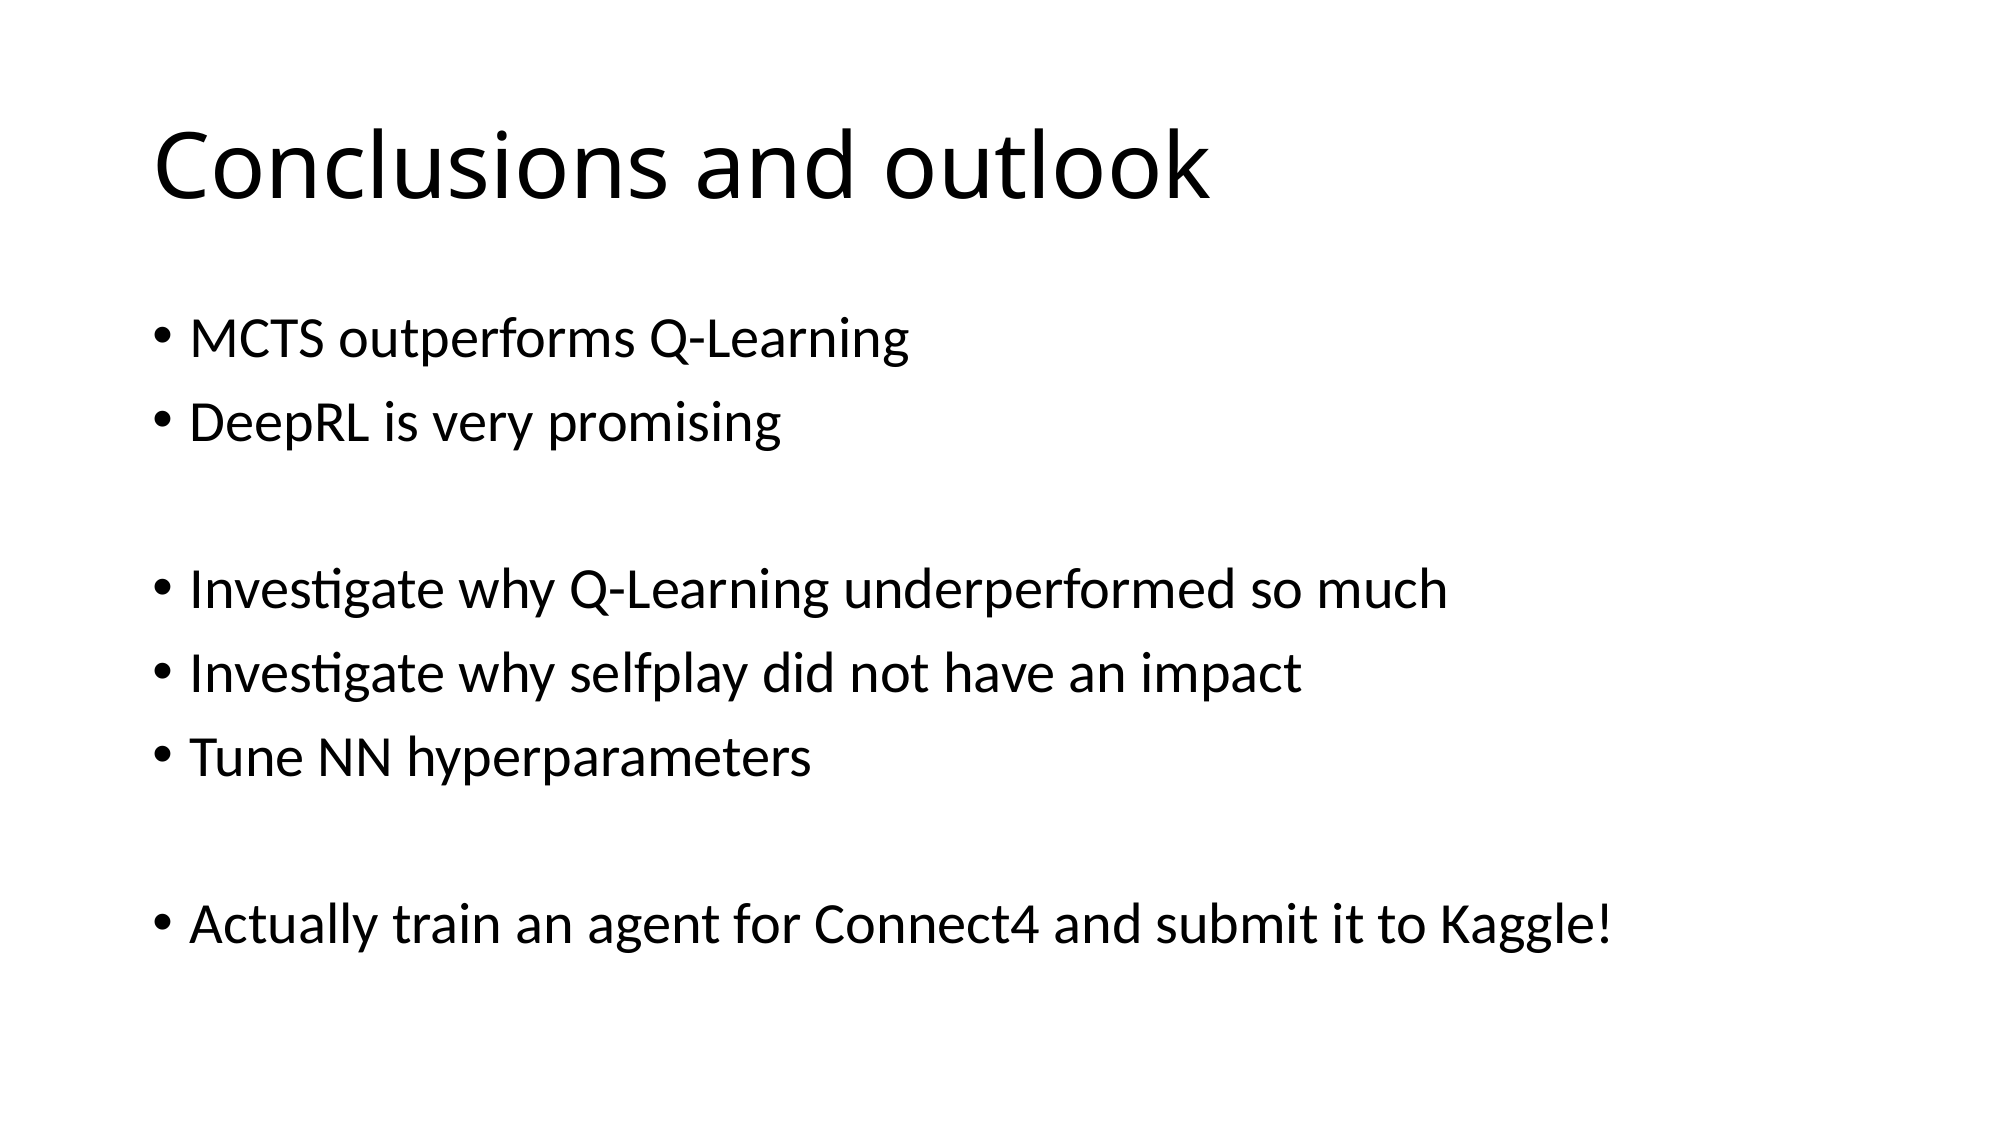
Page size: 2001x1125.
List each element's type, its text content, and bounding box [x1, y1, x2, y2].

list MCTS outperforms Q-Learning DeepRL is very promising Investigate why Q-Learning underperformed so much Investigate why selfplay did not have an impact Tune NN hyperparameters Actually train an agent for Connect4 and submit it to Kaggle! [137, 299, 1863, 1014]
title Conclusions and outlook [137, 59, 1863, 278]
